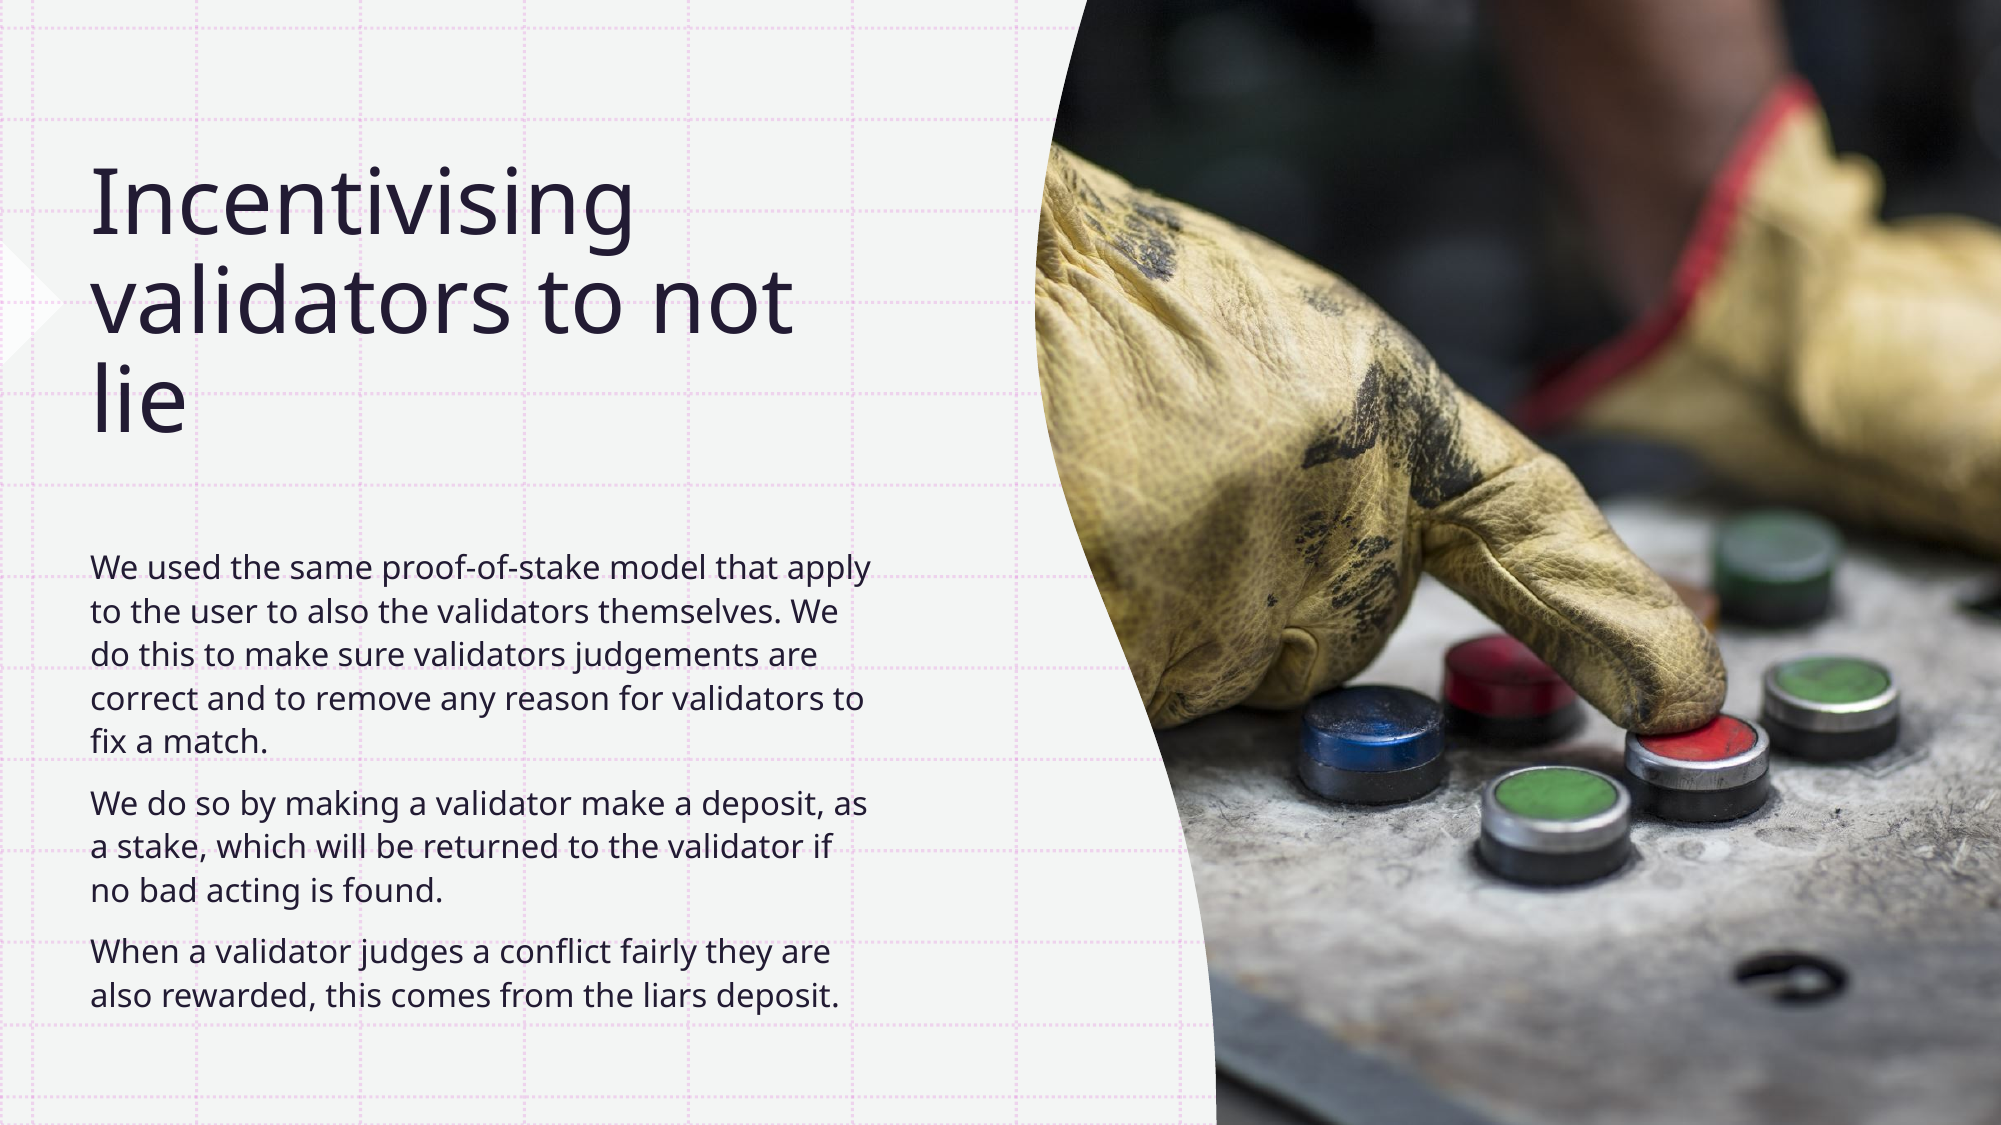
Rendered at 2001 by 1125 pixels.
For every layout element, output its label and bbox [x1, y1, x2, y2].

picture [1034, 0, 2001, 1125]
text_box [0, 0, 1034, 1125]
